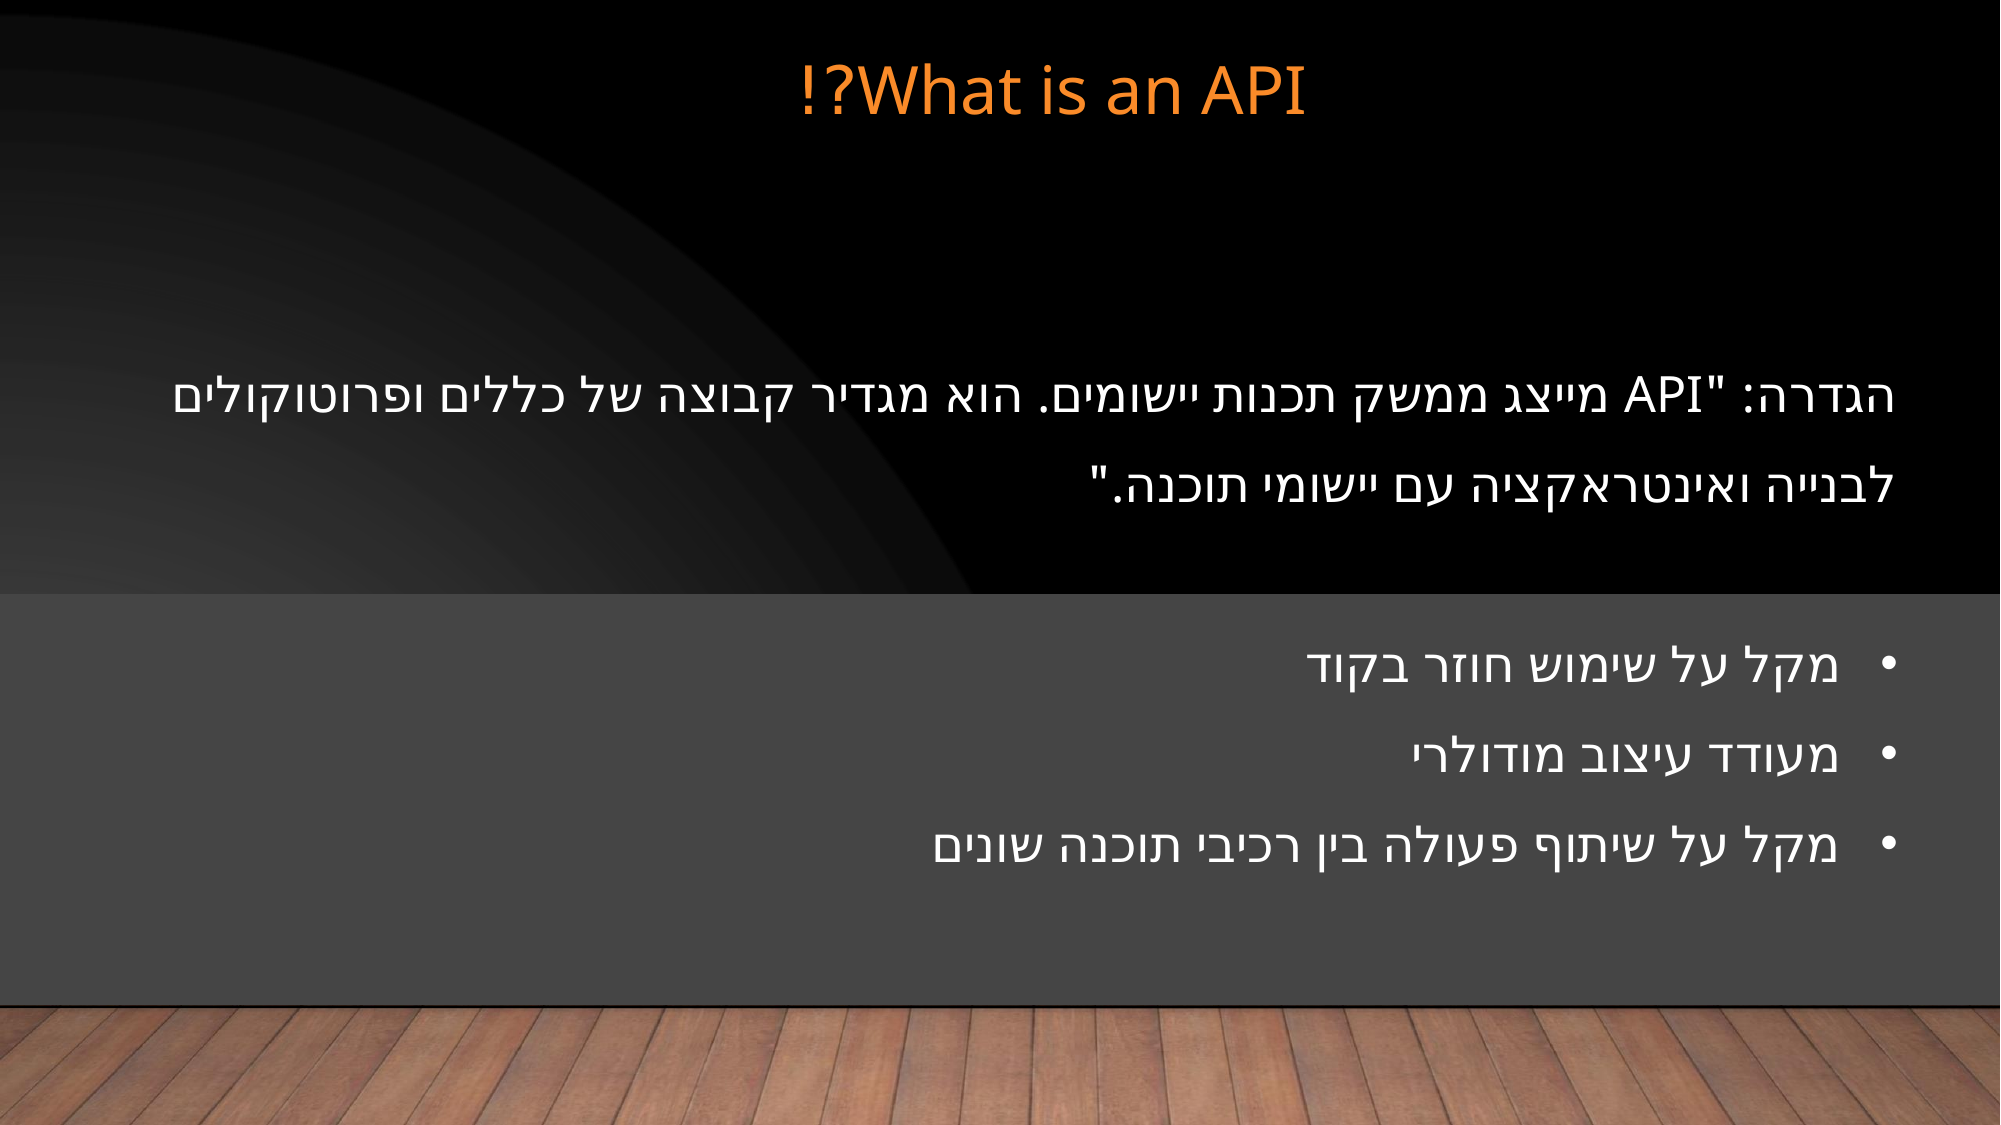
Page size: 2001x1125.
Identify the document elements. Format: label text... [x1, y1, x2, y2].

text_box הגדרה: "API מייצג ממשק תכנות יישומים. הוא מגדיר קבוצה של כללים ופרוטוקולים לבנייה ואינטראקציה עם יישומי תוכנה." מקל על שימוש חוזר בקוד מעודד עיצוב מודולרי מקל על שיתוף פעולה בין רכיבי תוכנה שונים [49, 324, 1913, 880]
picture [0, 0, 2000, 1006]
picture [0, 1008, 2000, 1125]
title What is an API?! [795, 47, 1400, 210]
